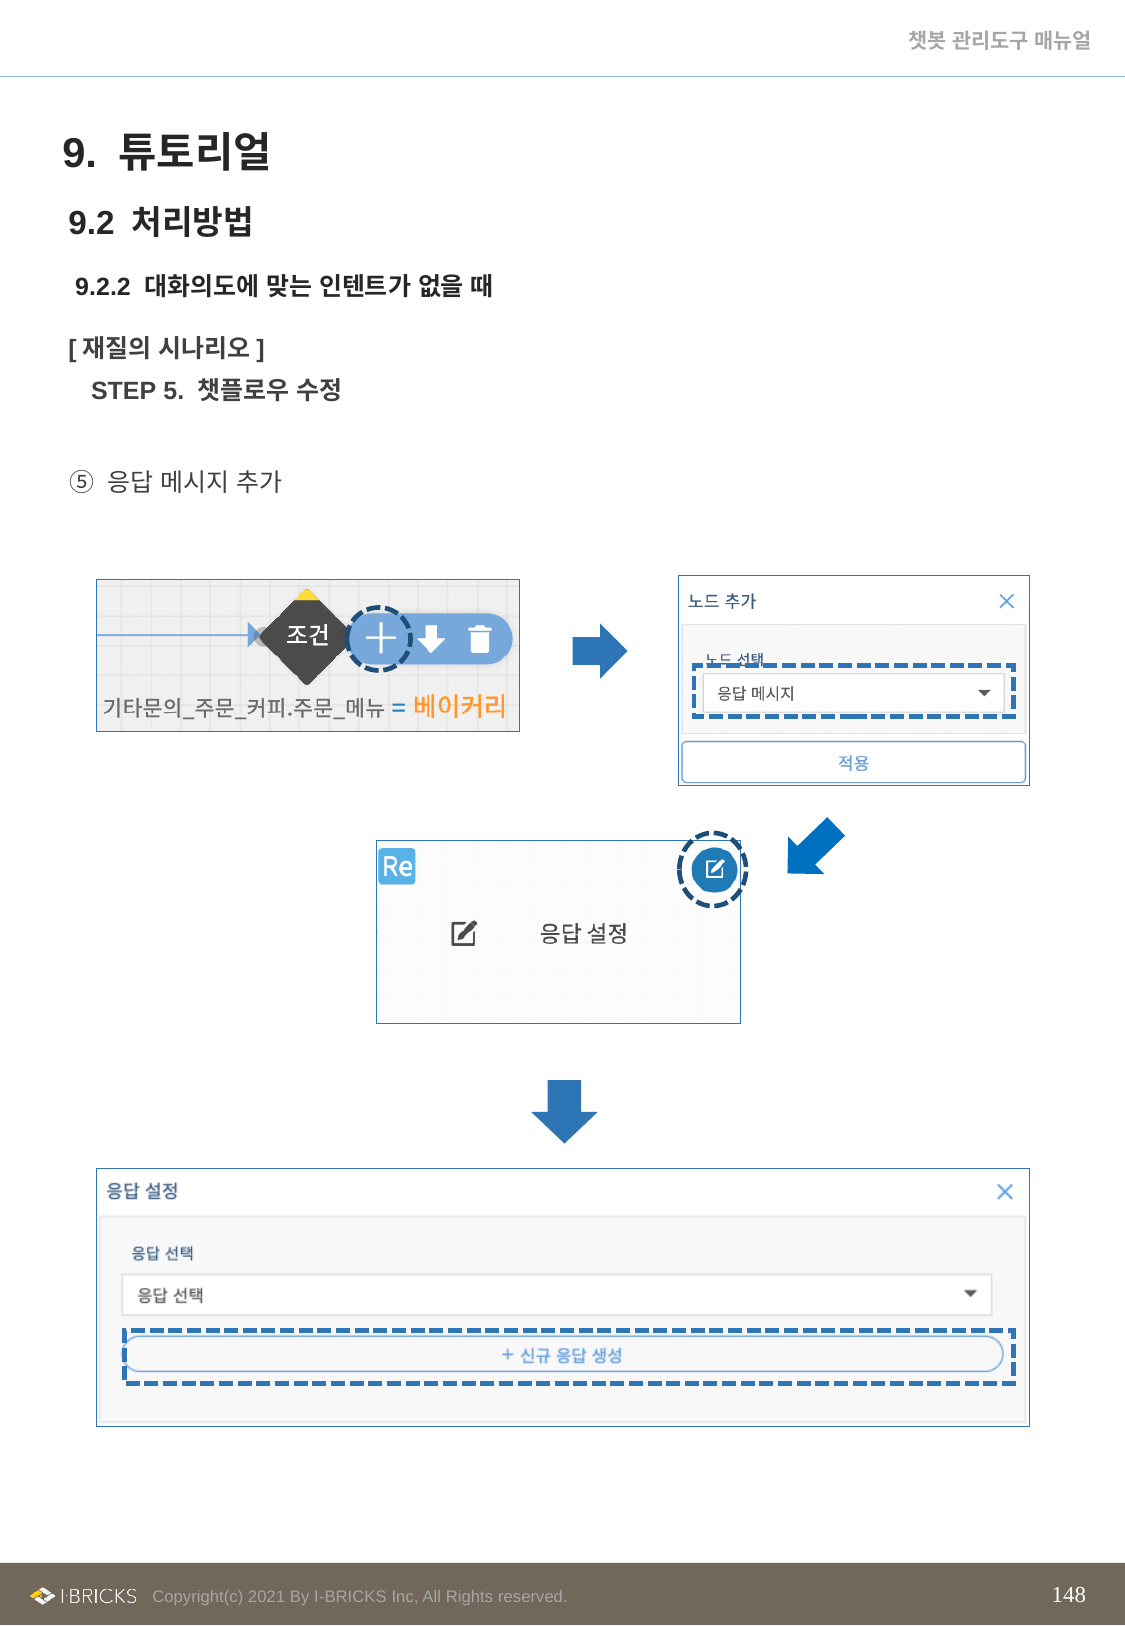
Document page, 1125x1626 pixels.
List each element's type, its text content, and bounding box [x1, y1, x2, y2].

text_box [787, 817, 846, 875]
text_box [691, 831, 735, 840]
picture [96, 1168, 1030, 1426]
slide_number 148 [991, 1566, 1102, 1620]
picture [96, 579, 520, 732]
picture [27, 1585, 138, 1606]
text_box STEP 5. 챗플로우 수정 [90, 352, 1096, 413]
text_box [528, 1079, 601, 1145]
text_box [재질의 시나리오] [68, 309, 1073, 370]
picture [376, 840, 740, 1024]
text_box 9. 튜토리얼 [62, 118, 1067, 184]
text_box 9.2 처리방법 9.2.2 대화의도에 맞는 인텐트가 없을 때 [68, 193, 1073, 309]
text_box [571, 620, 630, 682]
text_box [740, 846, 748, 893]
picture [678, 575, 1030, 786]
text_box ⑤ 응답 메시지 추가 [69, 443, 1074, 504]
